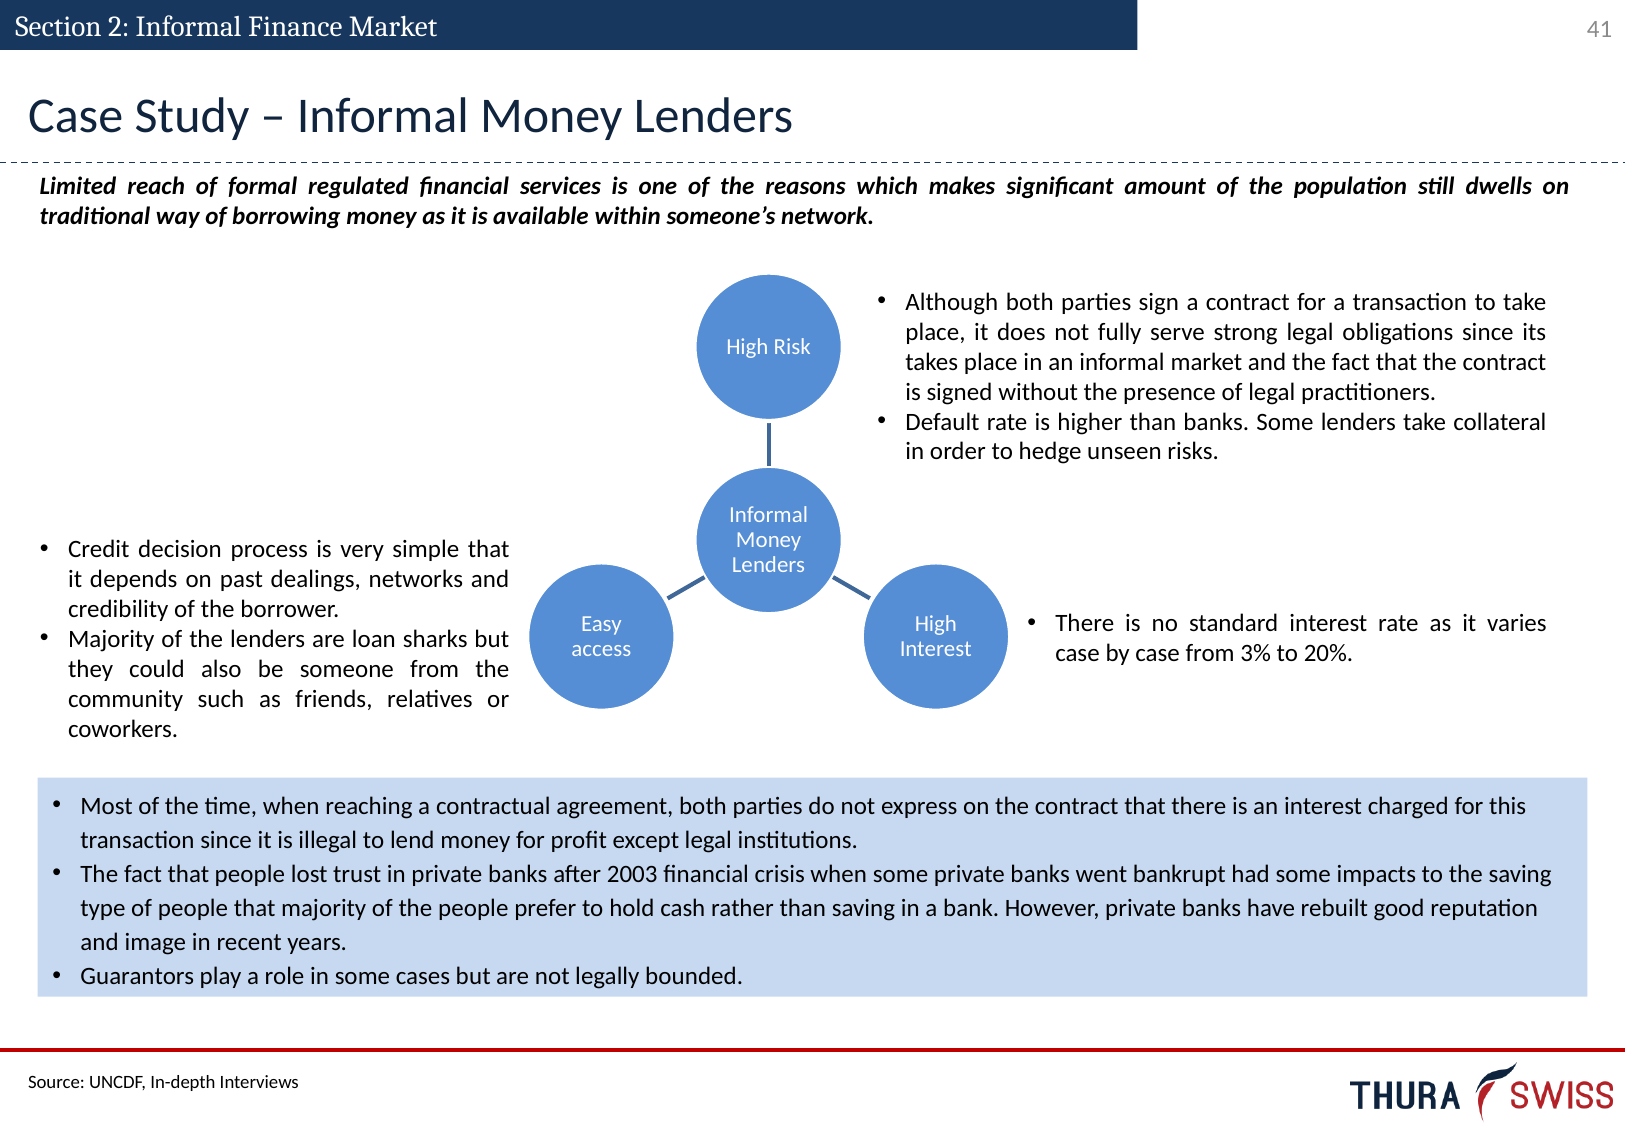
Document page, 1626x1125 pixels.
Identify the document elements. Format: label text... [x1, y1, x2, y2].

text_box Section 2: Informal Finance Market [0, 0, 1138, 50]
text_box Limited reach of formal regulated financial services is one of the reasons which makes significant amount of the population still dwells on traditional way of borrowing money as it is available within someone’s network. [24, 162, 1588, 238]
text_box Case Study – Informal Money Lenders [13, 74, 1178, 150]
text_box Credit decision process is very simple that it depends on past dealings, networks and credibility of the borrower. Majority of the lenders are loan sharks but they could also be someone from the community such as friends, relatives or coworkers. [25, 525, 525, 750]
text_box There is no standard interest rate as it varies case by case from 3% to 20%. [1079, 599, 1563, 674]
text_box Most of the time, when reaching a contractual agreement, both parties do not express on the contract that there is an interest charged for this transaction since it is illegal to lend money for profit except legal institutions. The fact that people lost trust in private banks after 2003 financial crisis when some private banks went bankrupt had some impacts to the saving type of people that majority of the people prefer to hold cash rather than saving in a bank. However, private banks have rebuilt good reputation and image in recent years. Guarantors play a role in some cases but are not legally bounded. [37, 777, 1588, 997]
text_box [462, 270, 1076, 713]
text_box Although both parties sign a contract for a transaction to take place, it does not fully serve strong legal obligations since its takes place in an informal market and the fact that the contract is signed without the presence of legal practitioners. Default rate is higher than banks. Some lenders take collateral in order to hedge unseen risks. [1079, 278, 1563, 473]
text_box Source: UNCDF, In-depth Interviews [13, 1062, 1178, 1100]
picture [1350, 1062, 1613, 1123]
